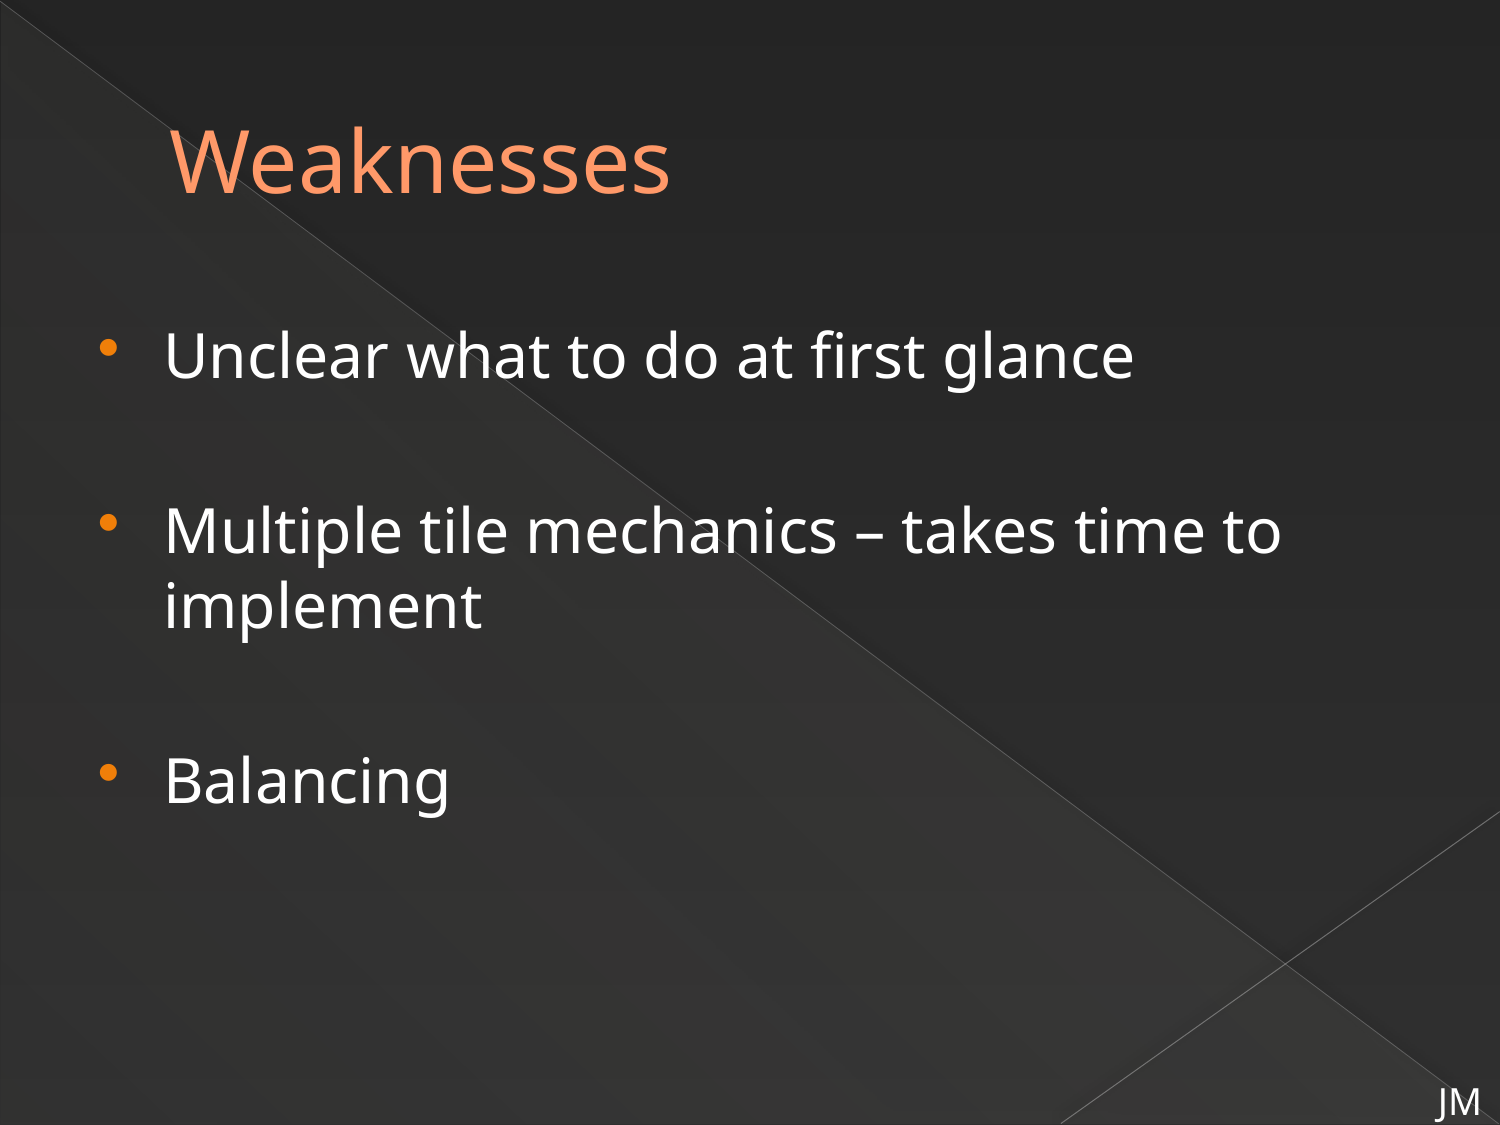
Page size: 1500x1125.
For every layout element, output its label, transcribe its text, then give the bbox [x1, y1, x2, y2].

title Weaknesses [75, 43, 1425, 274]
text_box JM [1423, 1070, 1500, 1125]
list Unclear what to do at first glance Multiple tile mechanics – takes time to implement Balancing [75, 308, 1425, 1059]
